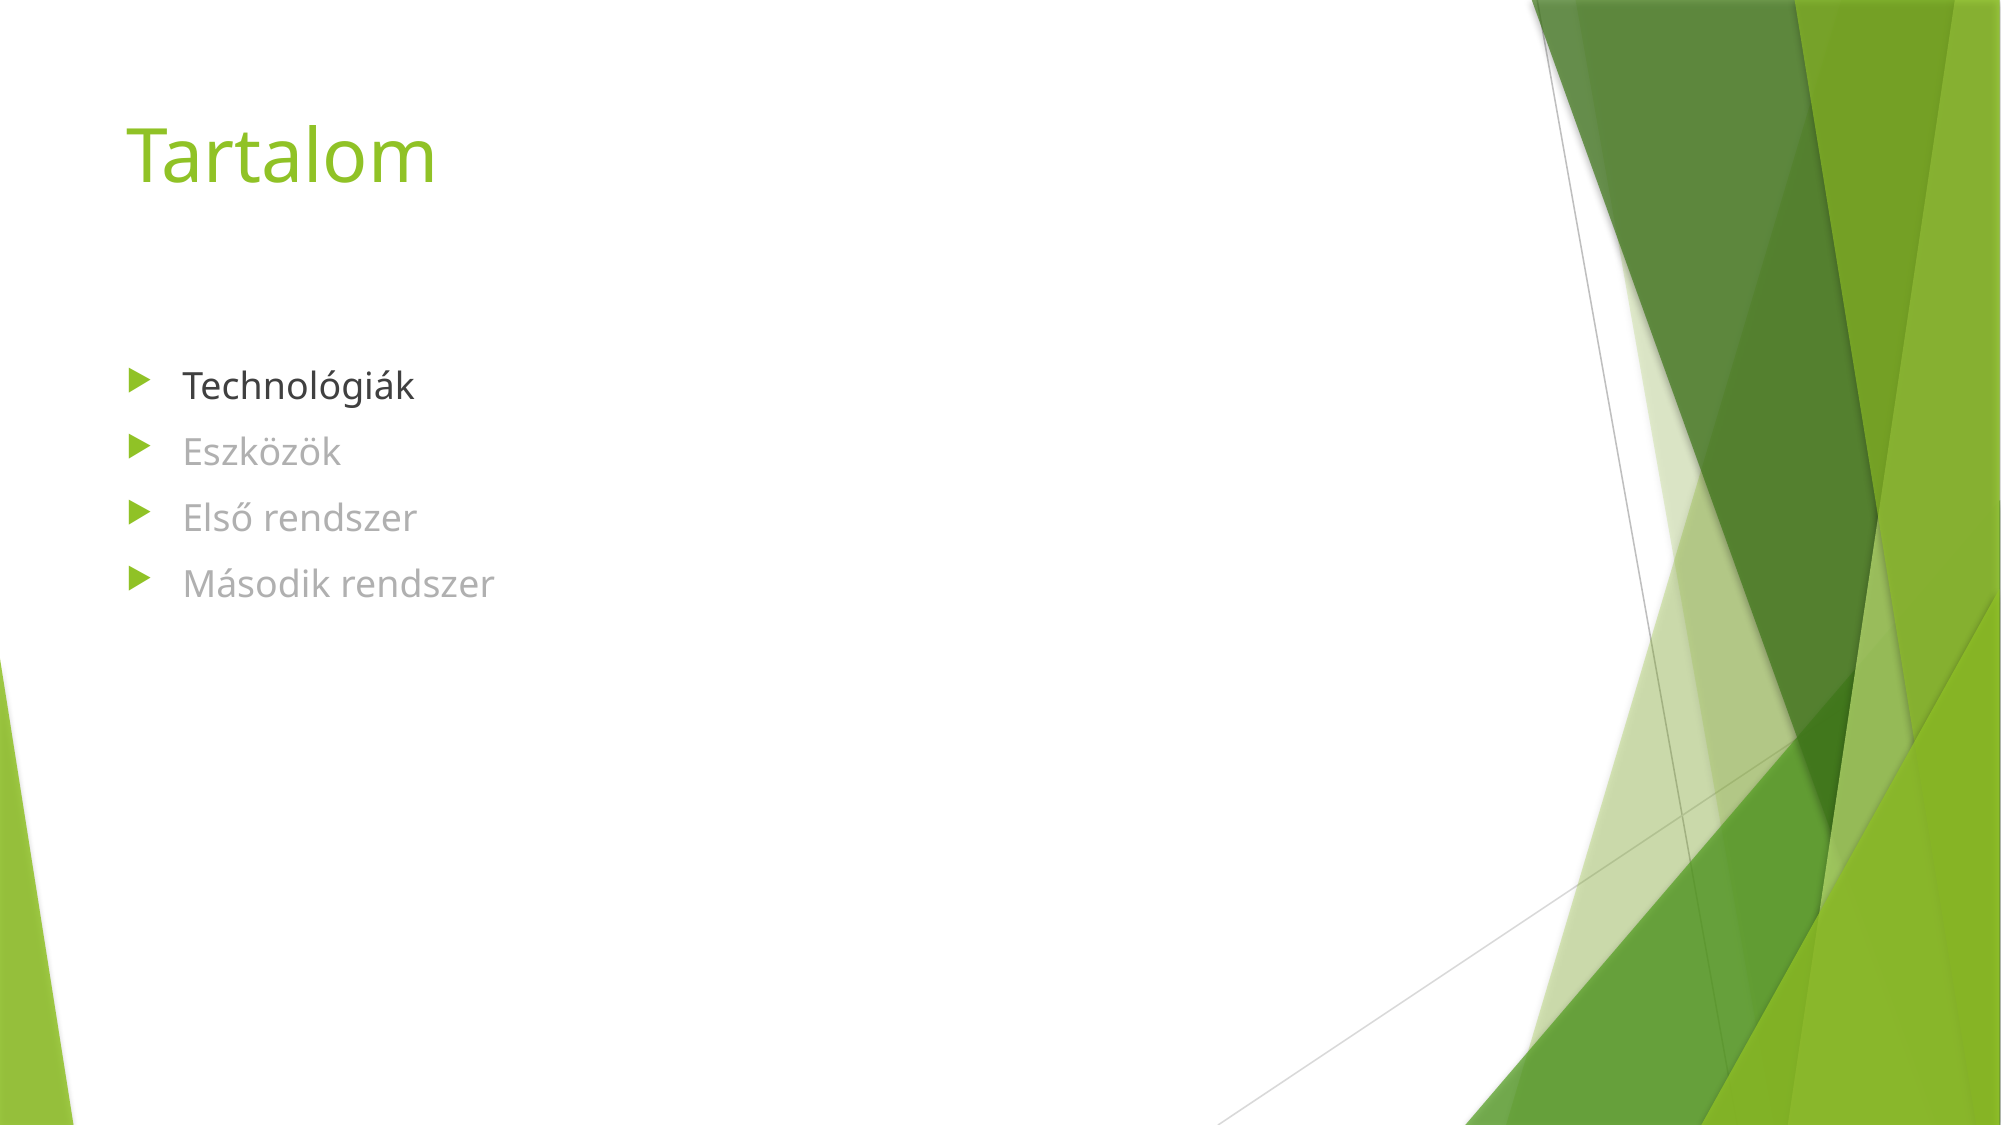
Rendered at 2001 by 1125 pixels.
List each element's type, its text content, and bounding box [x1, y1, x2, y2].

list Technológiák Eszközök Első rendszer Második rendszer [111, 354, 1522, 992]
title Tartalom [111, 99, 1522, 317]
